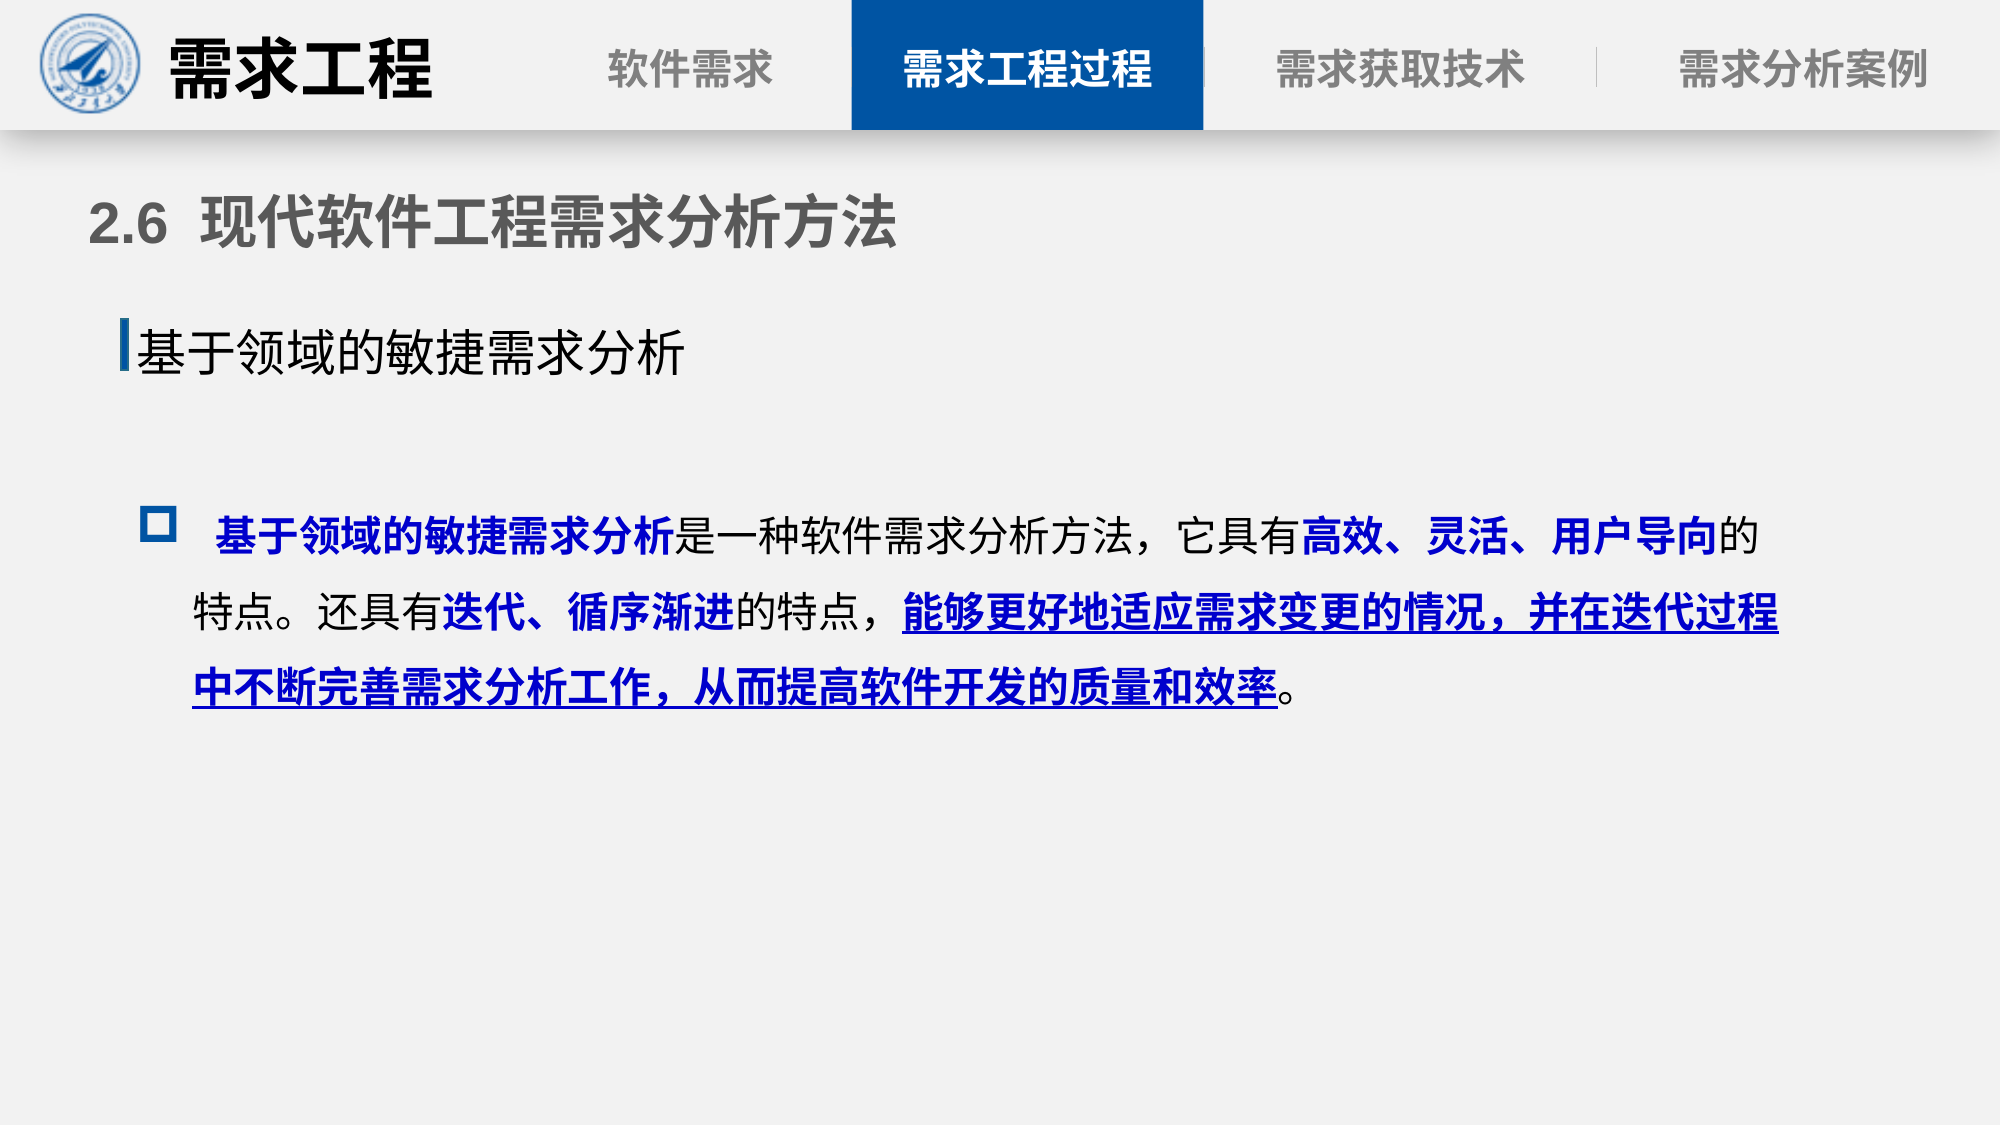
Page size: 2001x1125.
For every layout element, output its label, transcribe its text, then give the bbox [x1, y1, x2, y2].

text_box 需求工程过程 [892, 35, 1164, 102]
text_box [1205, 0, 2000, 131]
text_box 软件需求 [580, 35, 802, 102]
text_box 需求分析案例 [1665, 35, 1942, 102]
text_box 2.6 现代软件工程需求分析方法 [88, 177, 1111, 263]
text_box [120, 318, 129, 371]
text_box [851, 0, 1205, 131]
text_box 基于领域的敏捷需求分析 基于领域的敏捷需求分析是一种软件需求分析方法，它具有高效、灵活、用户导向的特点。还具有迭代、循序渐进的特点，能够更好地适应需求变更的情况，并在迭代过程中不断完善需求分析工作，从而提高软件开发的质量和效率。 [120, 283, 1807, 794]
text_box [0, 0, 851, 131]
picture [22, 4, 153, 122]
text_box 需求工程 [152, 18, 480, 115]
text_box 需求获取技术 [1264, 35, 1536, 102]
